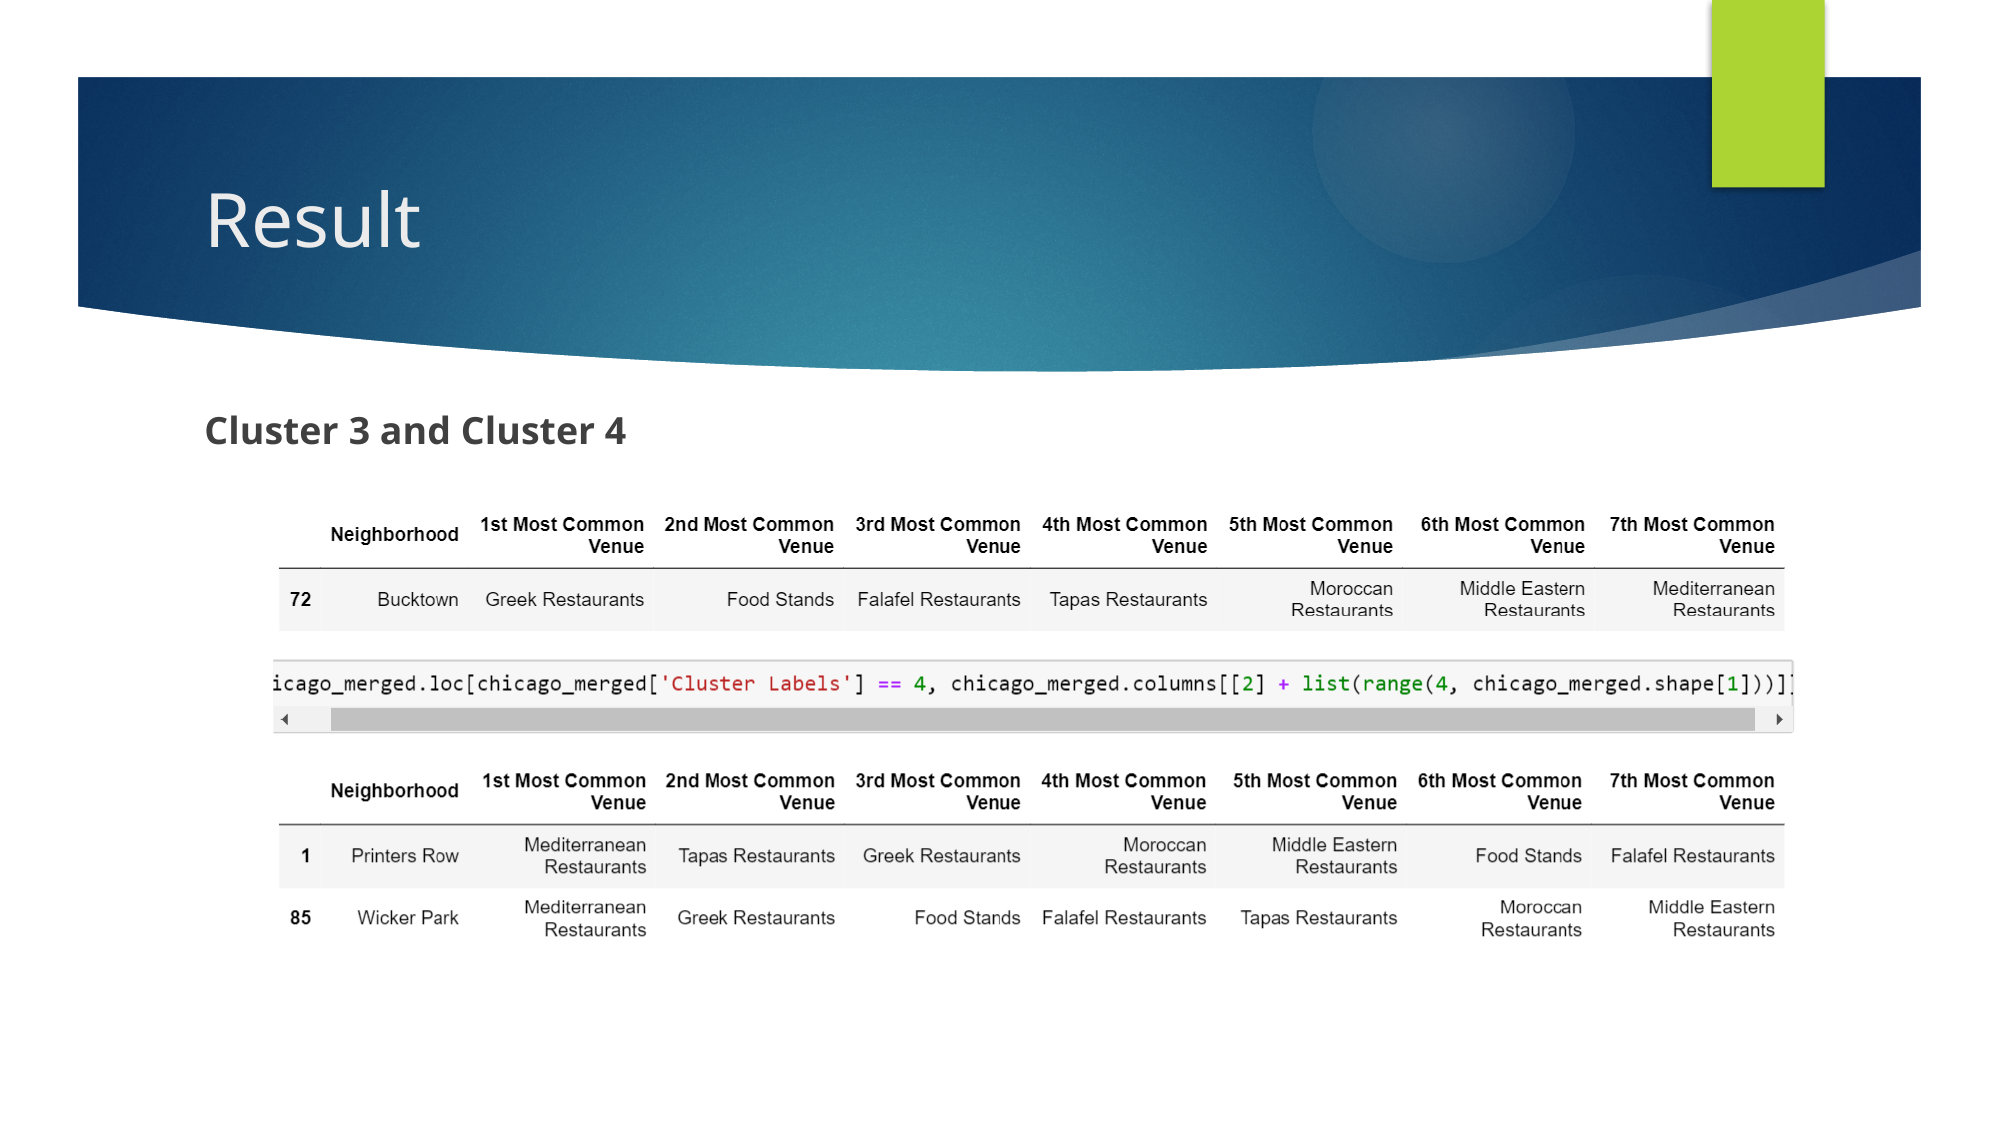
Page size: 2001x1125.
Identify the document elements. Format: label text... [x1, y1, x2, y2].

picture [273, 493, 1820, 976]
list Cluster 3 and Cluster 4 [189, 399, 1627, 473]
title Result [189, 159, 1627, 276]
